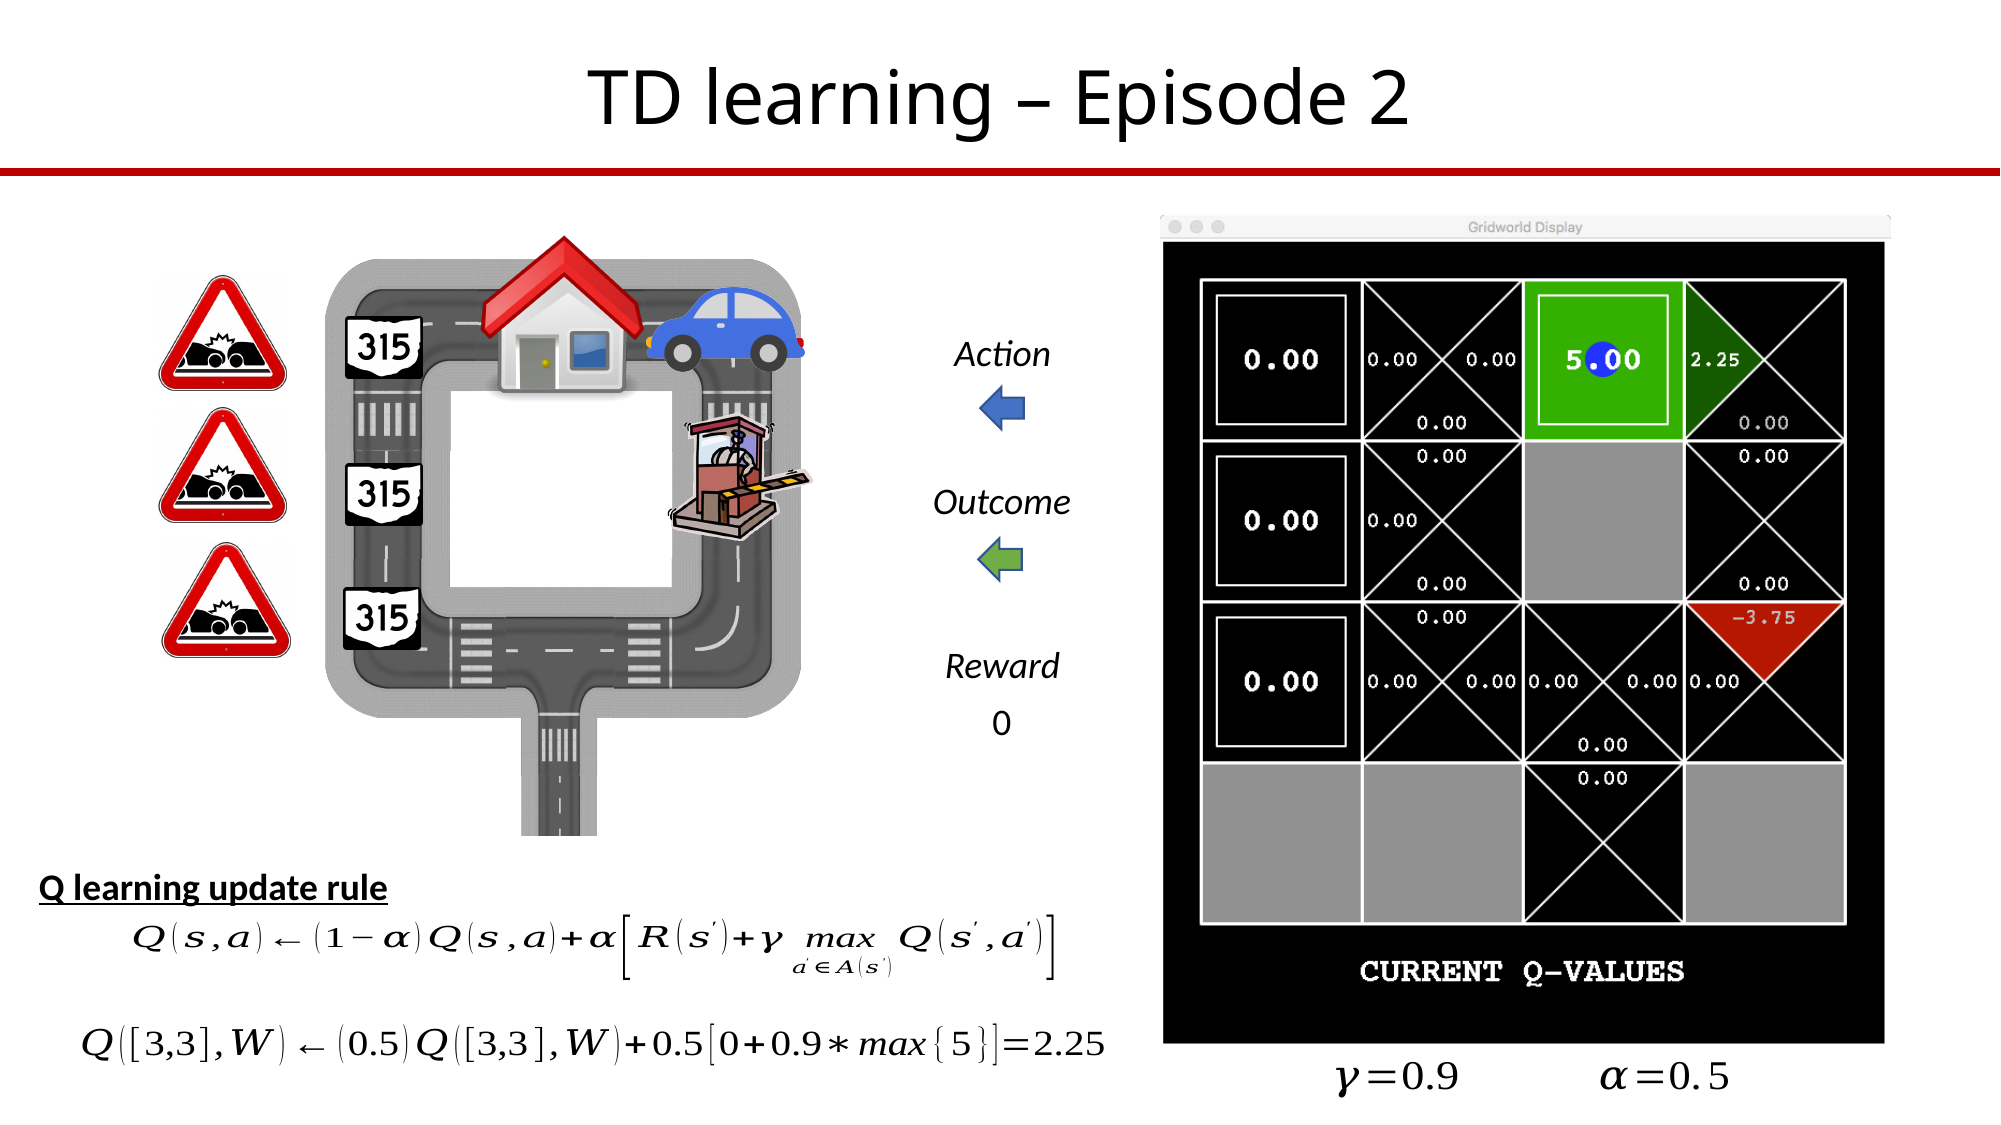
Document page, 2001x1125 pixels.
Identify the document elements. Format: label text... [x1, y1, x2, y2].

picture [1160, 215, 1891, 1050]
picture [343, 587, 421, 650]
text_box Outcome [896, 469, 1108, 529]
picture [476, 230, 805, 403]
picture [345, 463, 423, 526]
picture [667, 391, 815, 562]
text_box Q learning update rule [24, 855, 416, 915]
text_box Action [897, 321, 1108, 381]
text_box [976, 535, 1023, 583]
picture [157, 406, 287, 523]
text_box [325, 259, 801, 836]
text_box 0 [940, 690, 1064, 751]
picture [158, 275, 287, 391]
picture [161, 542, 291, 658]
picture [345, 316, 423, 379]
title TD learning – Episode 2 [137, 50, 1863, 150]
text_box Reward [897, 633, 1108, 694]
text_box [978, 384, 1025, 432]
